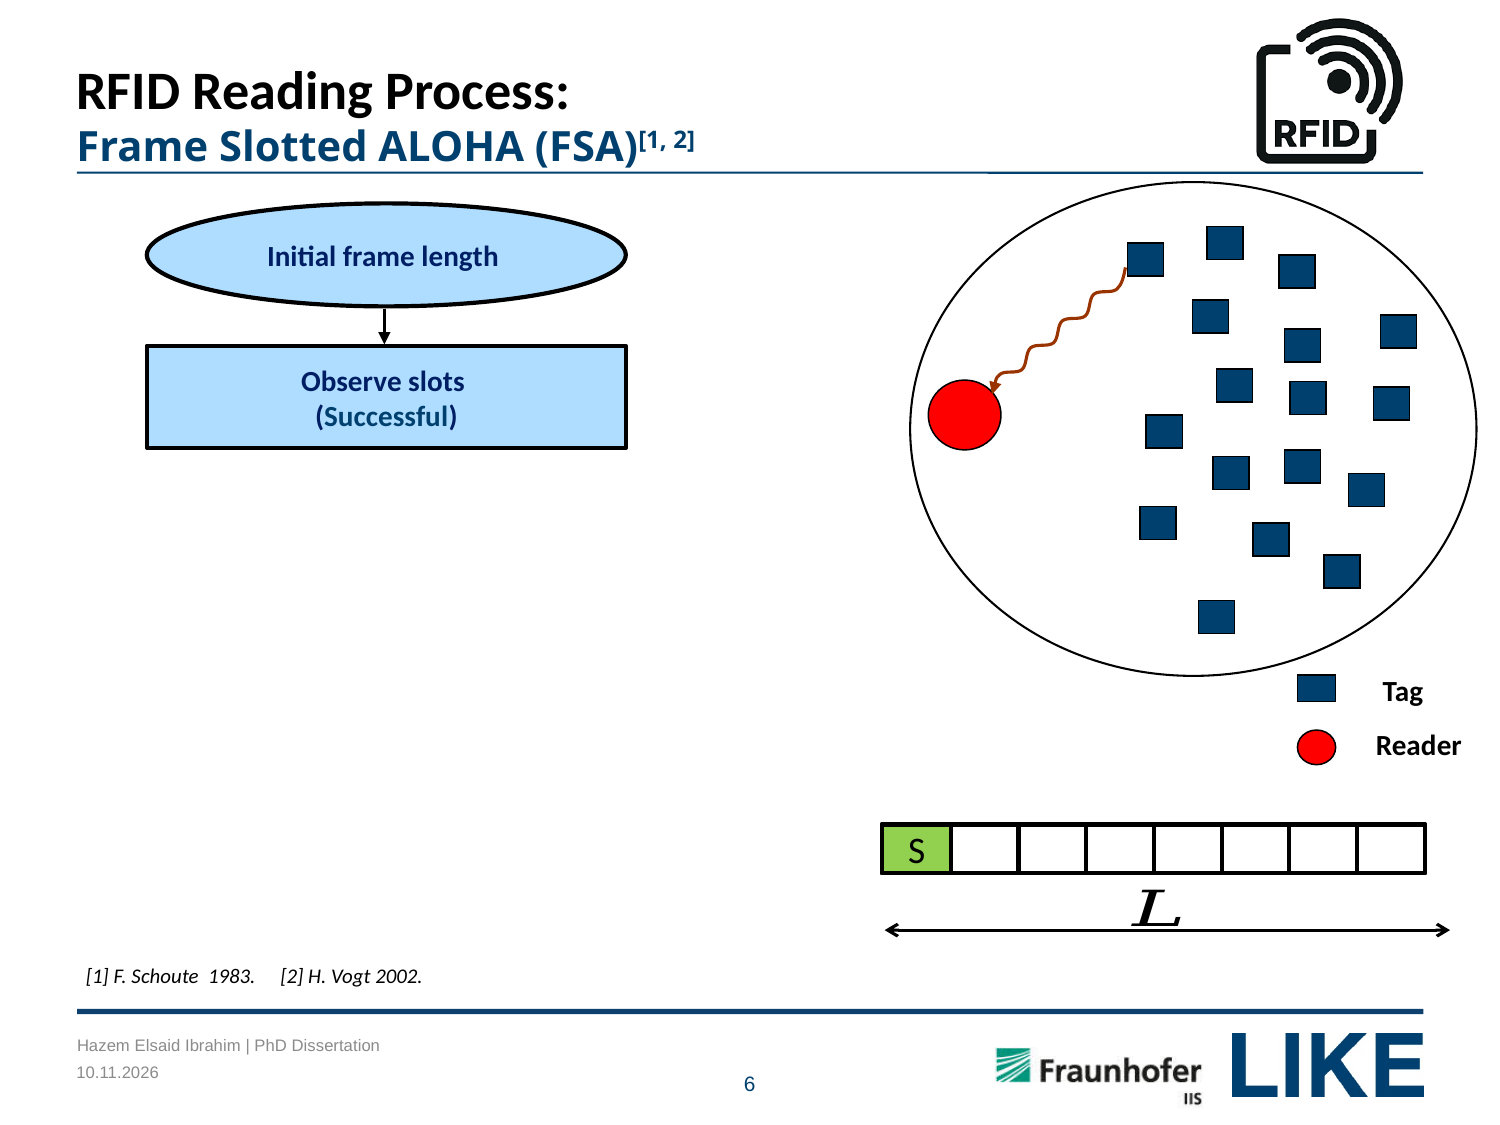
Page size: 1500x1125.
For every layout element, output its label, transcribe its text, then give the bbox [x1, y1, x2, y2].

text_box [1252, 522, 1289, 556]
text_box [1] F. Schoute 1983. [71, 955, 274, 995]
text_box [1284, 449, 1321, 483]
picture [1232, 1033, 1424, 1097]
text_box [1373, 386, 1410, 420]
text_box [1324, 555, 1361, 589]
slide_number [76, 1062, 427, 1083]
text_box [1198, 600, 1235, 634]
text_box [1290, 381, 1327, 415]
text_box [1127, 242, 1164, 276]
text_box [910, 182, 1477, 676]
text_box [881, 824, 1426, 874]
text_box [1139, 506, 1176, 540]
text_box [1297, 664, 1500, 770]
text_box [1284, 328, 1321, 362]
text_box [928, 380, 1001, 450]
text_box [1192, 300, 1229, 334]
picture [986, 1020, 1210, 1116]
footer Hazem Elsaid Ibrahim | PhD Dissertation [77, 1035, 552, 1056]
title RFID Reading Process: Frame Slotted ALOHA (FSA)[1, 2] [76, 54, 1232, 171]
text_box [1207, 226, 1244, 260]
text_box [1348, 473, 1385, 507]
text_box [2] H. Vogt 2002. [274, 955, 458, 995]
text_box Observe slots (Successful) [145, 344, 628, 450]
text_box [1213, 456, 1250, 490]
picture [1234, 16, 1424, 166]
text_box [1380, 314, 1417, 348]
text_box [1146, 415, 1183, 448]
text_box [1279, 254, 1316, 288]
text_box [989, 267, 1126, 395]
text_box [1216, 369, 1253, 403]
